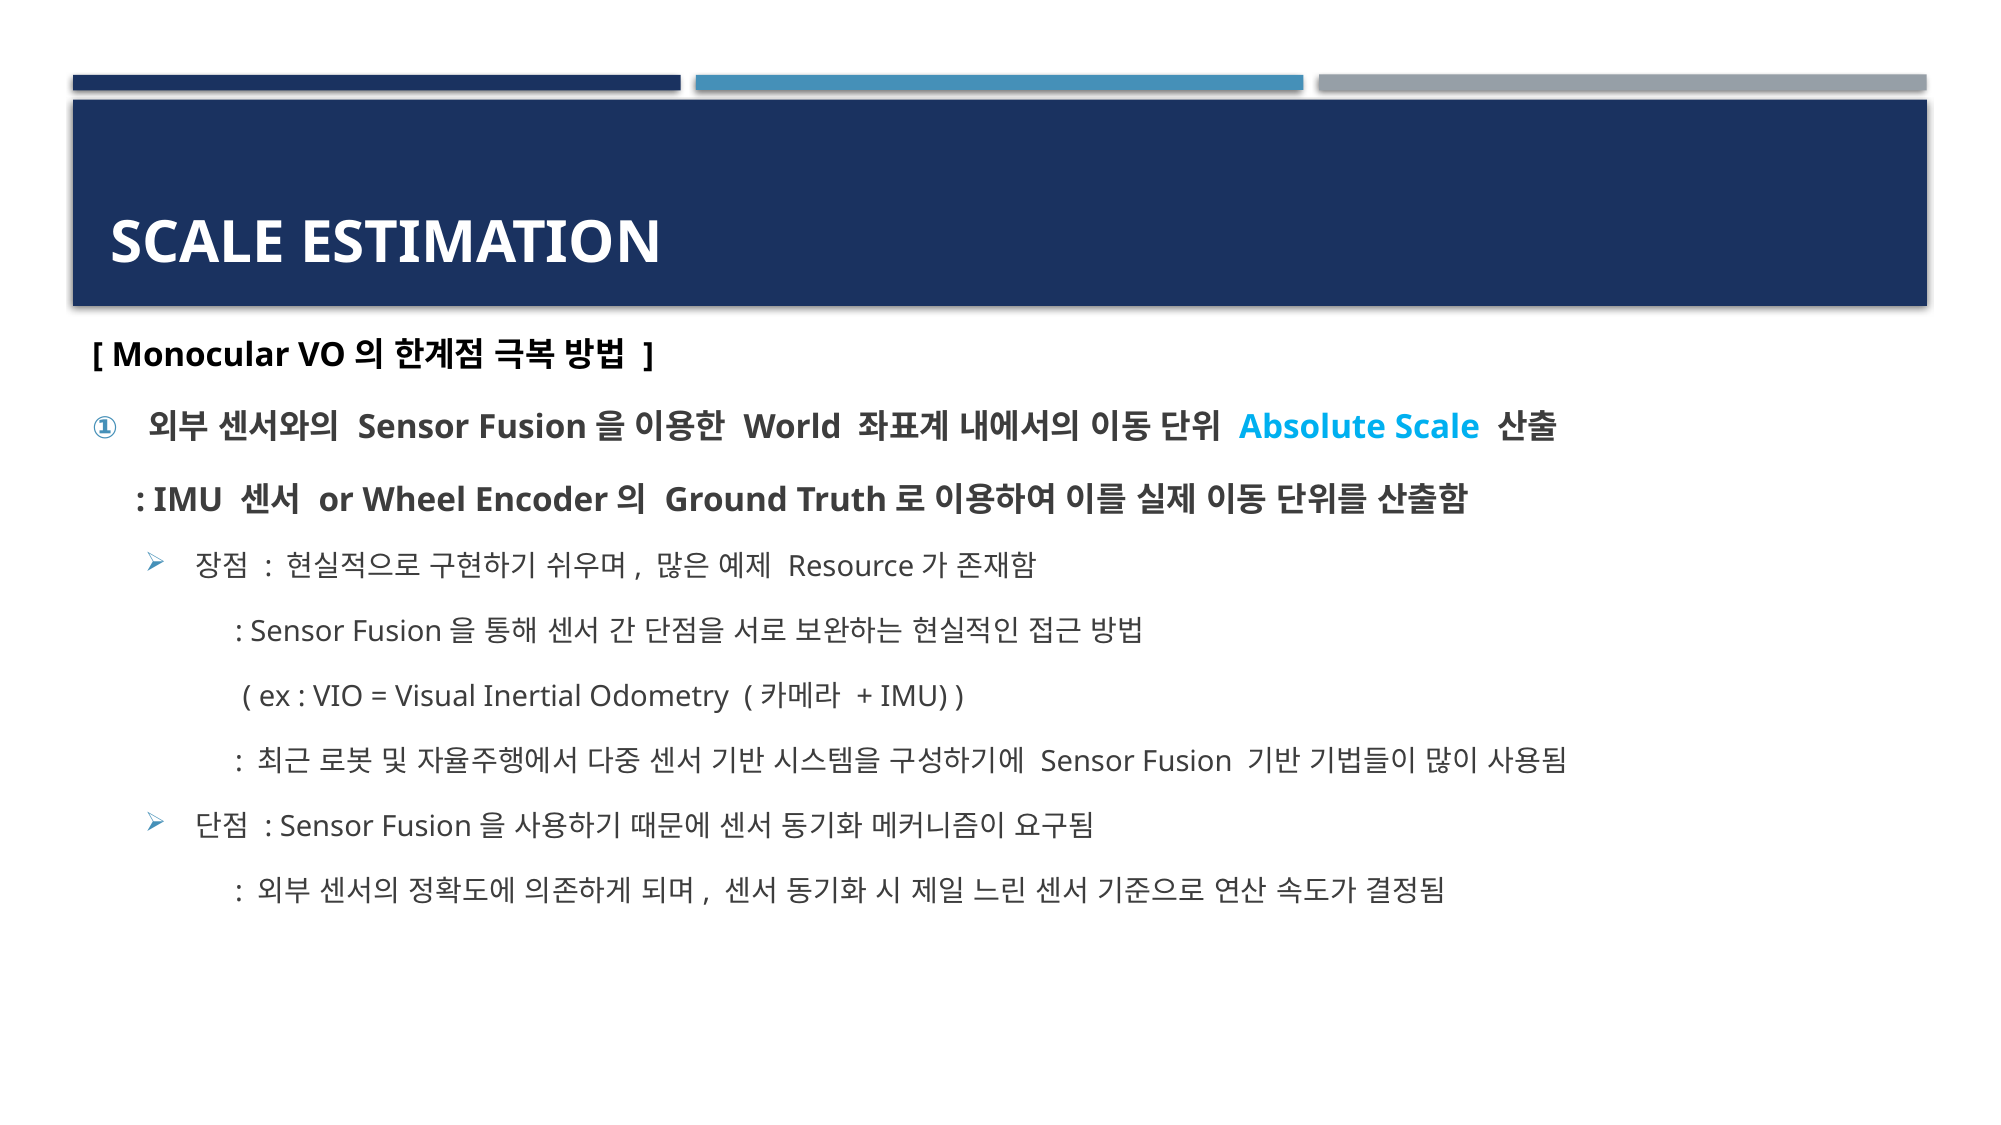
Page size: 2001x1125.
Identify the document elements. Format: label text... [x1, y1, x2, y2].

title Scale Estimation [95, 119, 1905, 282]
list [ Monocular VO의 한계점 극복 방법 ] 외부 센서와의 Sensor Fusion을 이용한 World 좌표계 내에서의 이동 단위 Absolute Scale 산출 : IMU 센서 or Wheel Encoder의 Ground Truth로 이용하여 이를 실제 이동 단위를 산출함 장점 : 현실적으로 구현하기 쉬우며, 많은 예제 Resource가 존재함 : Sensor Fusion을 통해 센서 간 단점을 서로 보완하는 현실적인 접근 방법 ( ex : VIO = Visual Inertial Odometry (카메라 + IMU) ) : 최근 로봇 및 자율주행에서 다중 센서 기반 시스템을 구성하기에 Sensor Fusion 기반 기법들이 많이 사용됨 단점 : Sensor Fusion을 사용하기 때문에 센서 동기화 메커니즘이 요구됨 : 외부 센서의 정확도에 의존하게 되며, 센서 동기화 시 제일 느린 센서 기준으로 연산 속도가 결정됨 [77, 325, 1905, 1083]
